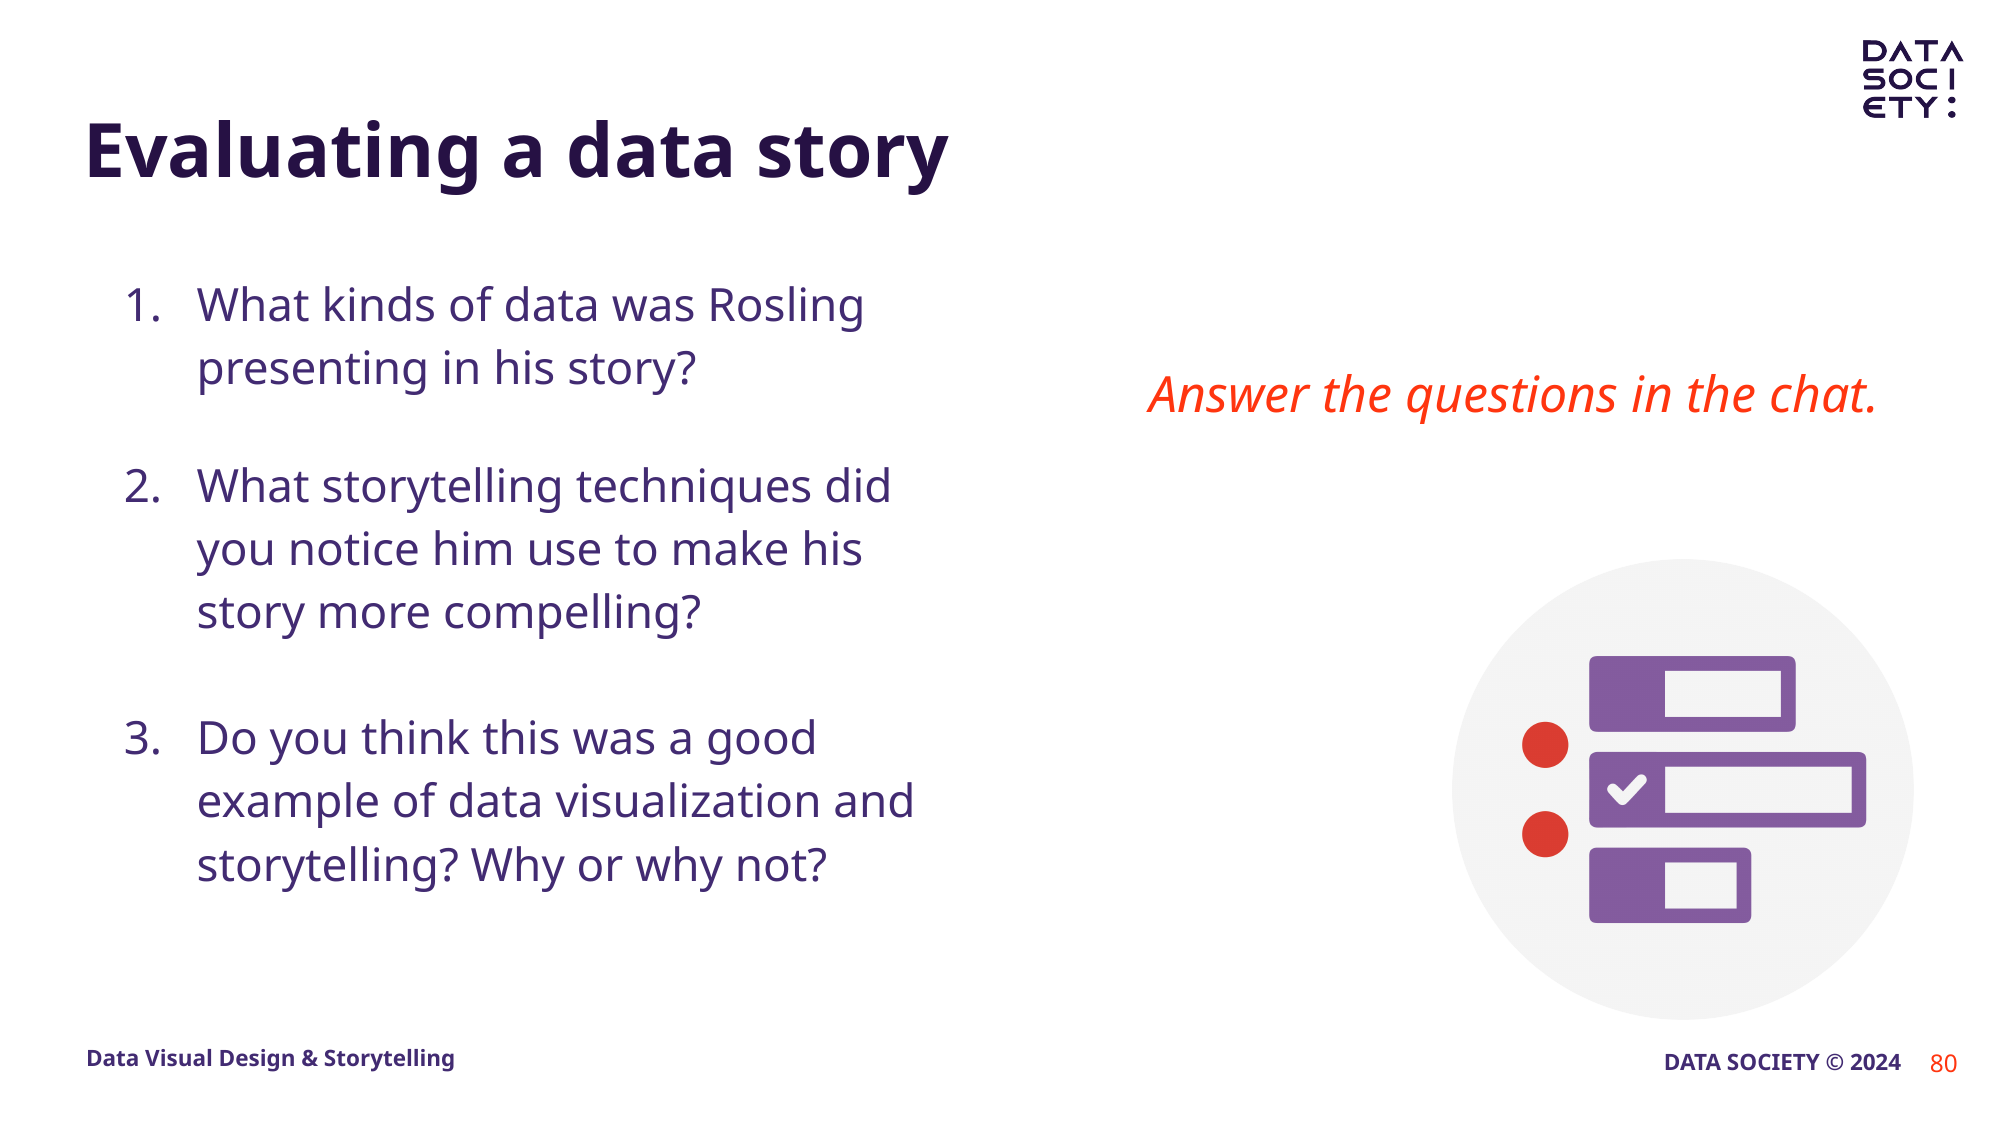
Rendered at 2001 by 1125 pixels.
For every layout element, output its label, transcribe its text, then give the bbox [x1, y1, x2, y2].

picture [1452, 559, 1914, 1020]
picture [1863, 40, 1964, 118]
list What kinds of data was Rosling presenting in his story? What storytelling techniques did you notice him use to make his story more compelling? Do you think this was a good example of data visualization and storytelling? Why or why not? [68, 252, 943, 1000]
list Answer the questions in the chat. [1056, 338, 1932, 529]
title Evaluating a data story [68, 87, 1932, 213]
slide_number 80 [1853, 1033, 1974, 1097]
